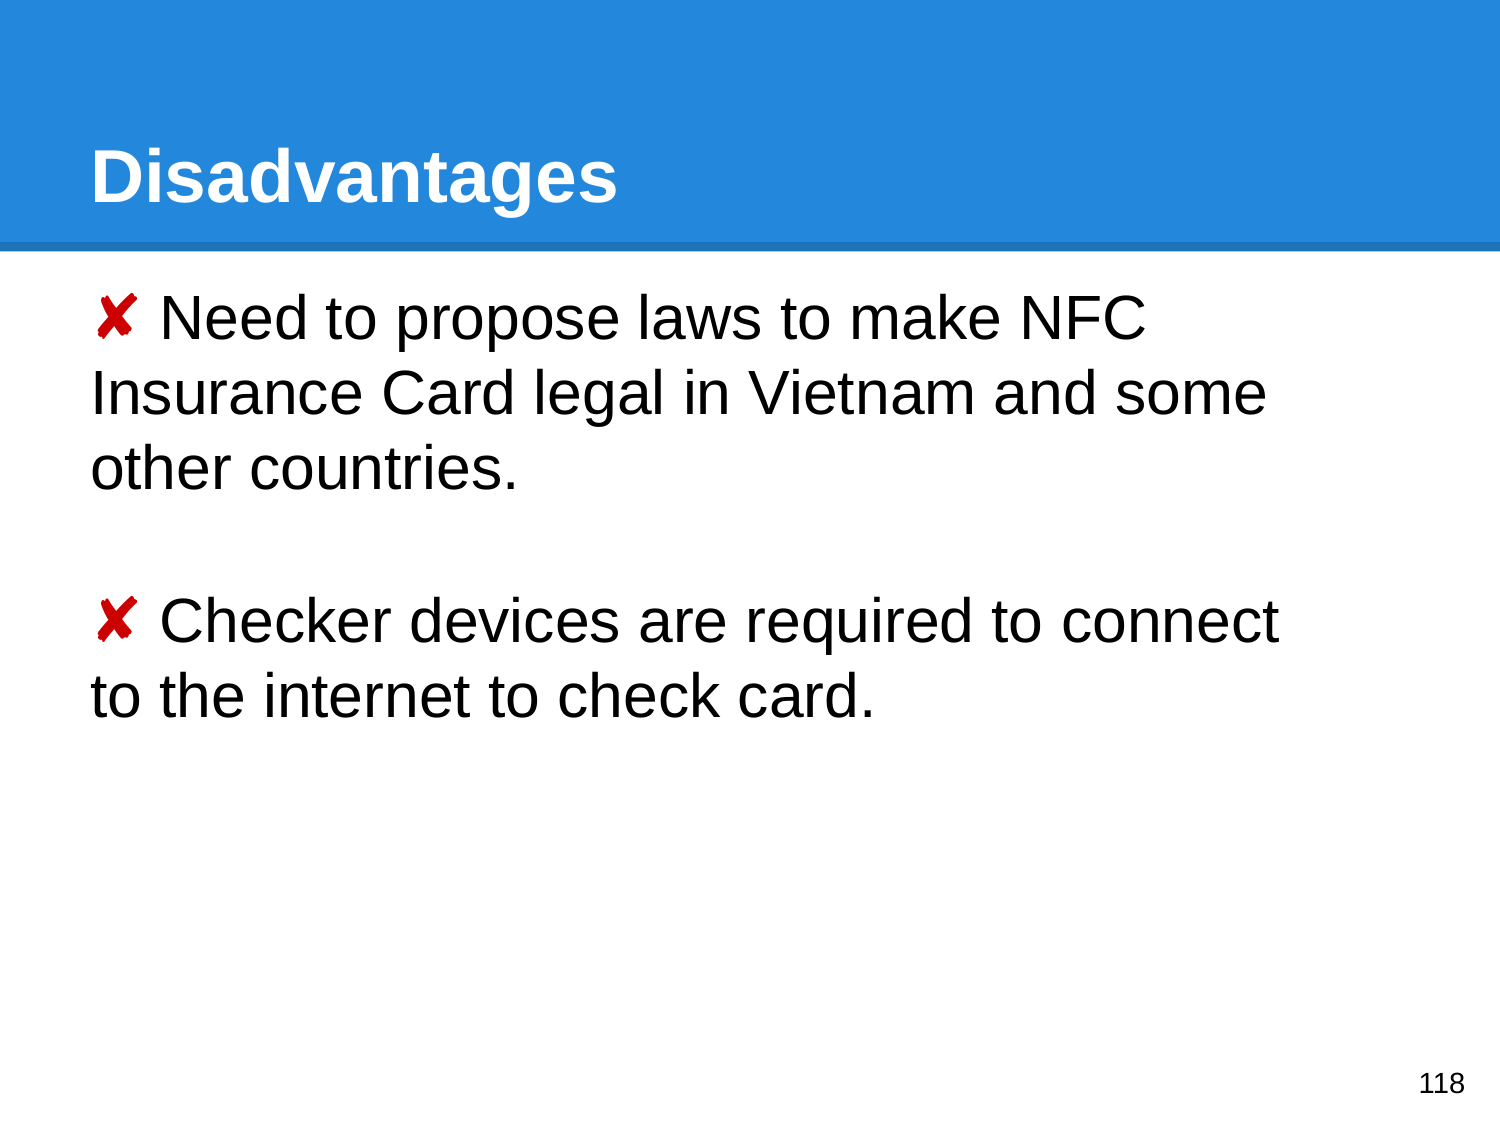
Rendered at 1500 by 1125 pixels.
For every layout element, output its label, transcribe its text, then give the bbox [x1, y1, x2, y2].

list ✘ Need to propose laws to make NFC Insurance Card legal in Vietnam and some other countries. [75, 262, 1425, 580]
text_box ✘ Checker devices are required to connect to the internet to check card. [75, 565, 1360, 753]
slide_number ‹#› [1403, 1038, 1494, 1125]
title Disadvantages [75, 45, 1425, 233]
